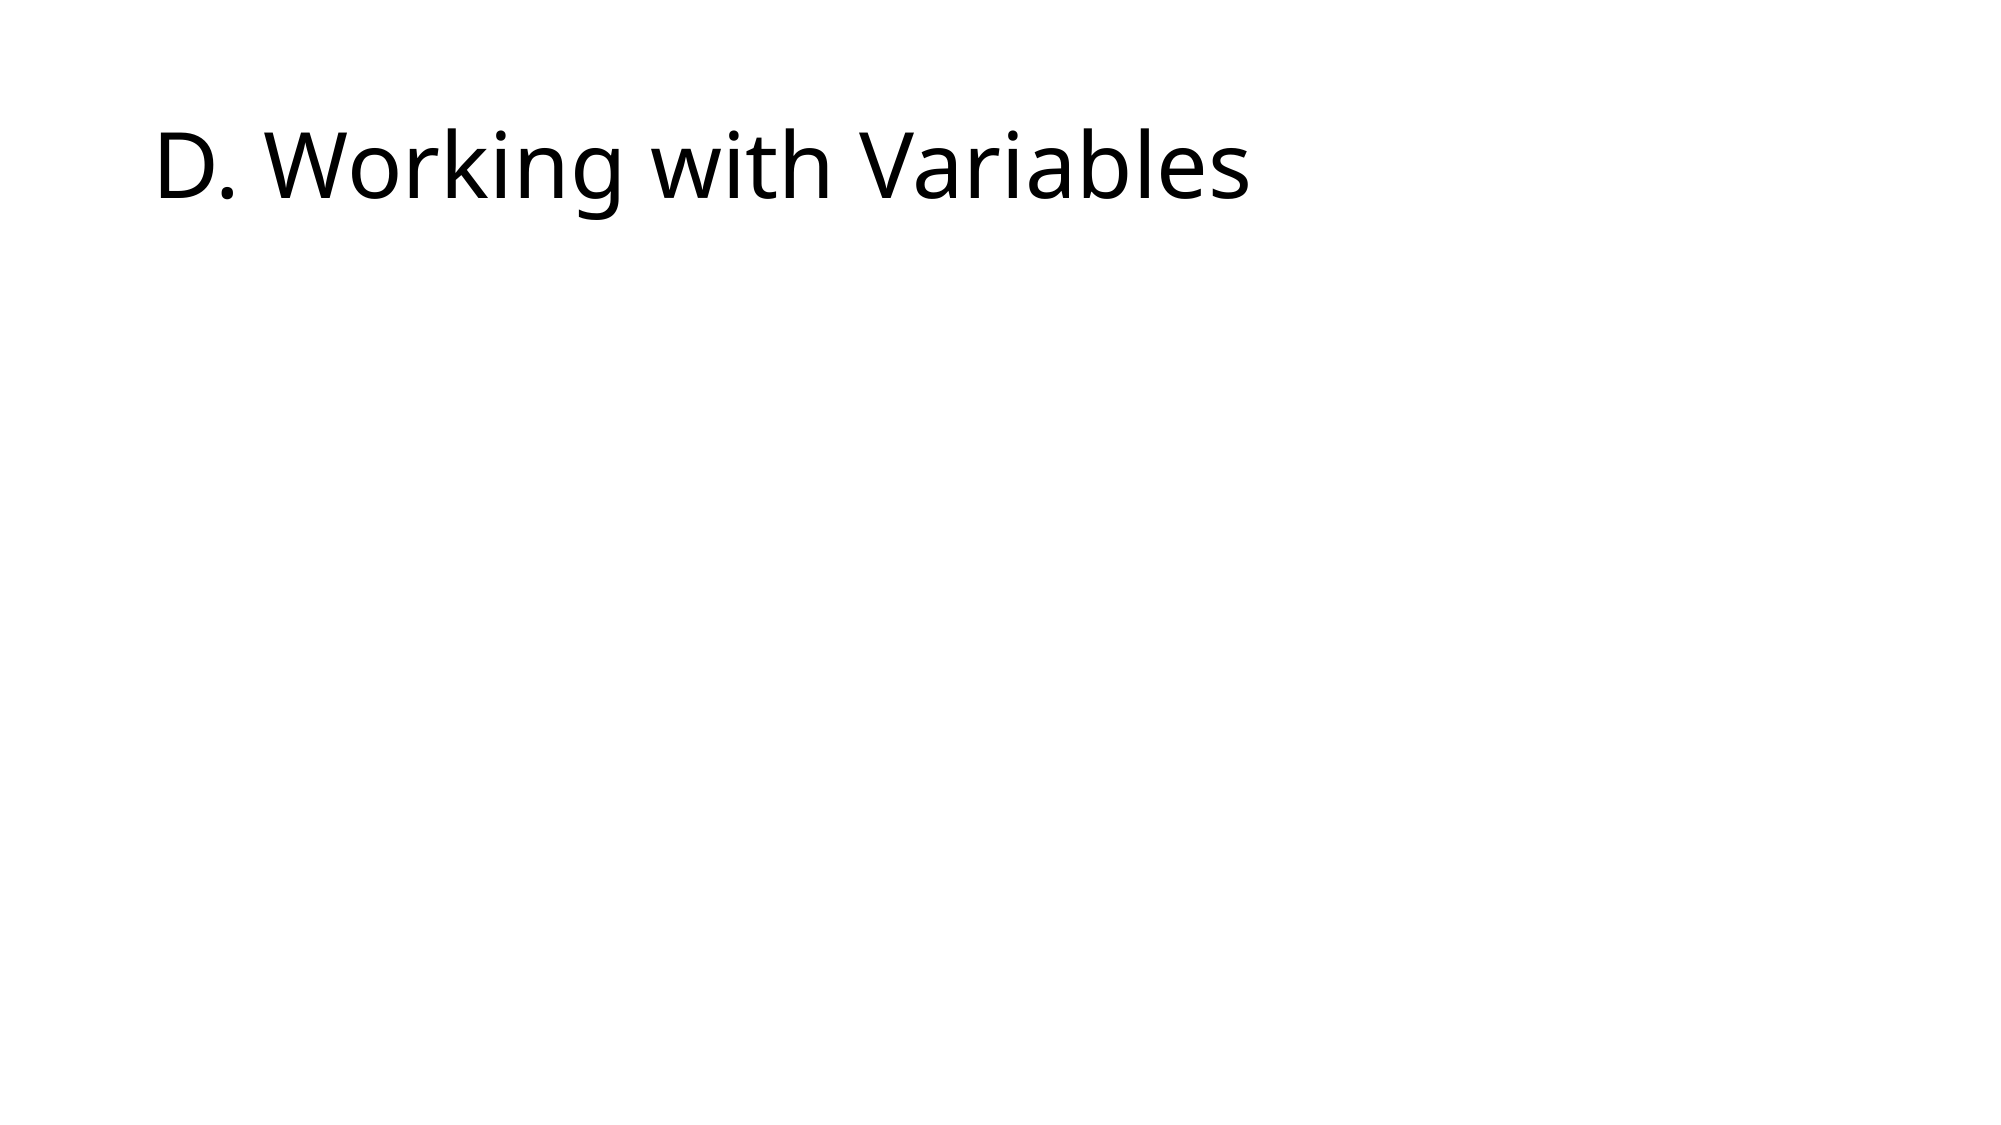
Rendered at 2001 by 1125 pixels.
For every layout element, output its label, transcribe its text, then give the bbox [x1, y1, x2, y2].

title D. Working with Variables [137, 59, 1863, 278]
